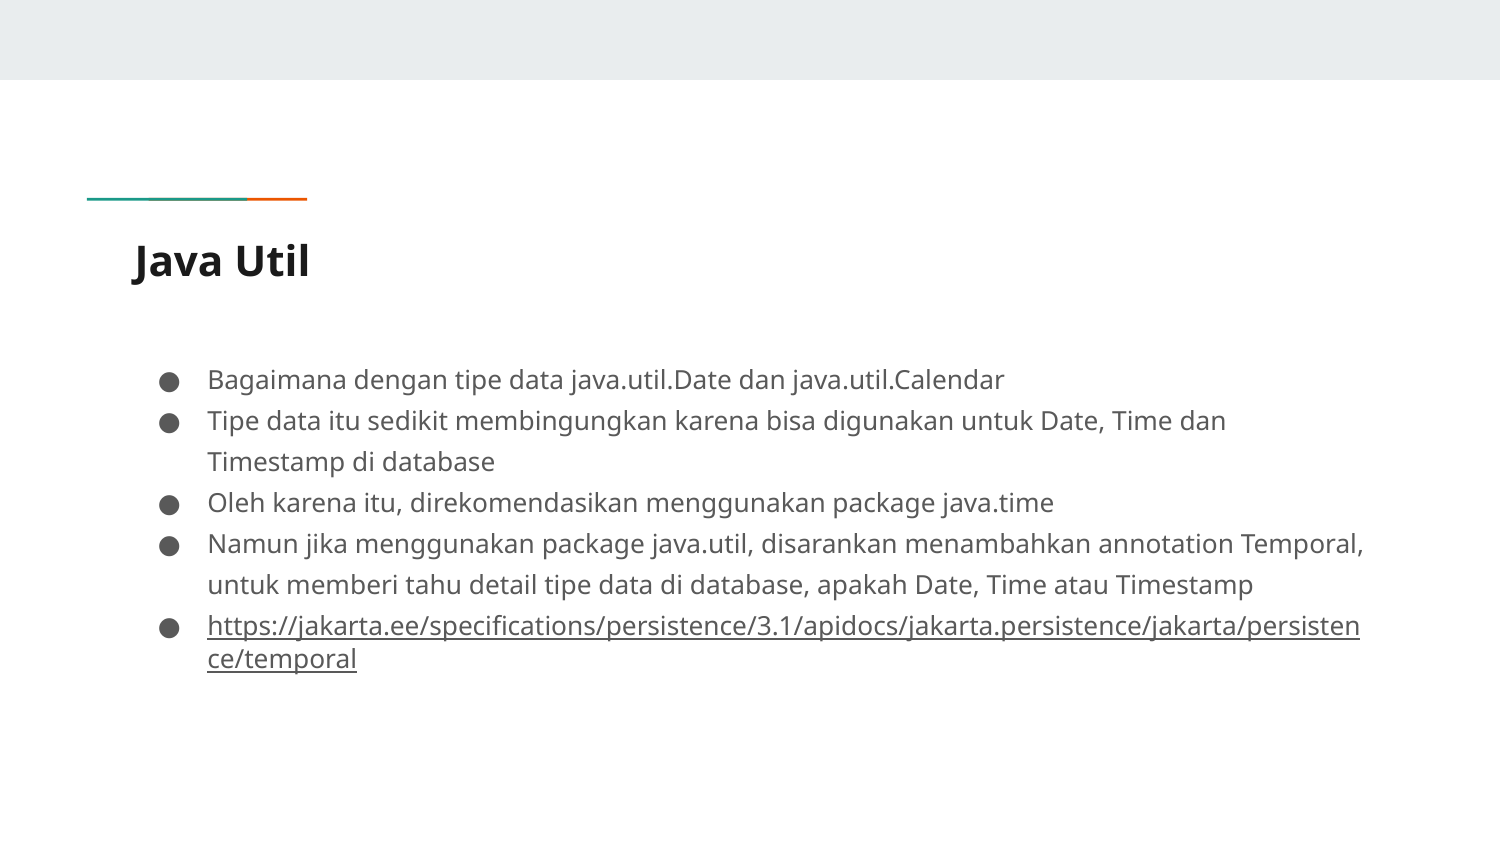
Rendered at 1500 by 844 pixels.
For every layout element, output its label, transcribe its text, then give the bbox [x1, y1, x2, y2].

title Java Util [119, 216, 1381, 305]
list Bagaimana dengan tipe data java.util.Date dan java.util.Calendar Tipe data itu sedikit membingungkan karena bisa digunakan untuk Date, Time dan Timestamp di database Oleh karena itu, direkomendasikan menggunakan package java.time Namun jika menggunakan package java.util, disarankan menambahkan annotation Temporal, untuk memberi tahu detail tipe data di database, apakah Date, Time atau Timestamp https://jakarta.ee/specifications/persistence/3.1/apidocs/jakarta.persistence/jakarta/persistence/temporal [119, 341, 1381, 712]
